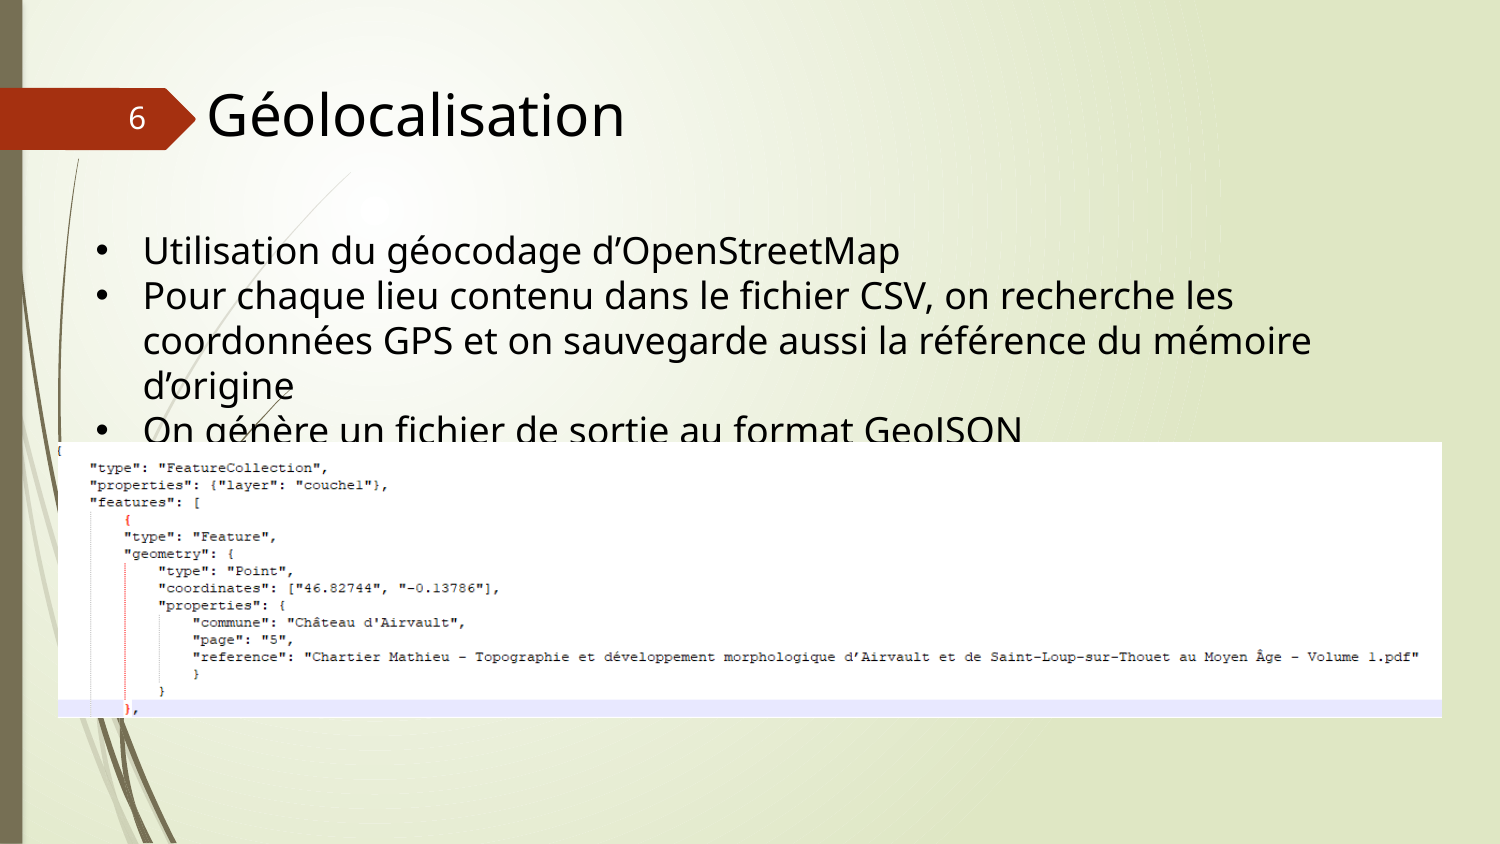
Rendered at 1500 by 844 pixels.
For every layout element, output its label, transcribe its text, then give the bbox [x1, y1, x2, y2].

picture [58, 442, 1443, 719]
slide_number 6 [65, 96, 162, 142]
text_box Utilisation du géocodage d’OpenStreetMap Pour chaque lieu contenu dans le fichier CSV, on recherche les coordonnées GPS et on sauvegarde aussi la référence du mémoire d’origine On génère un fichier de sortie au format GeoJSON [80, 219, 1419, 441]
text_box Géolocalisation [191, 70, 707, 194]
